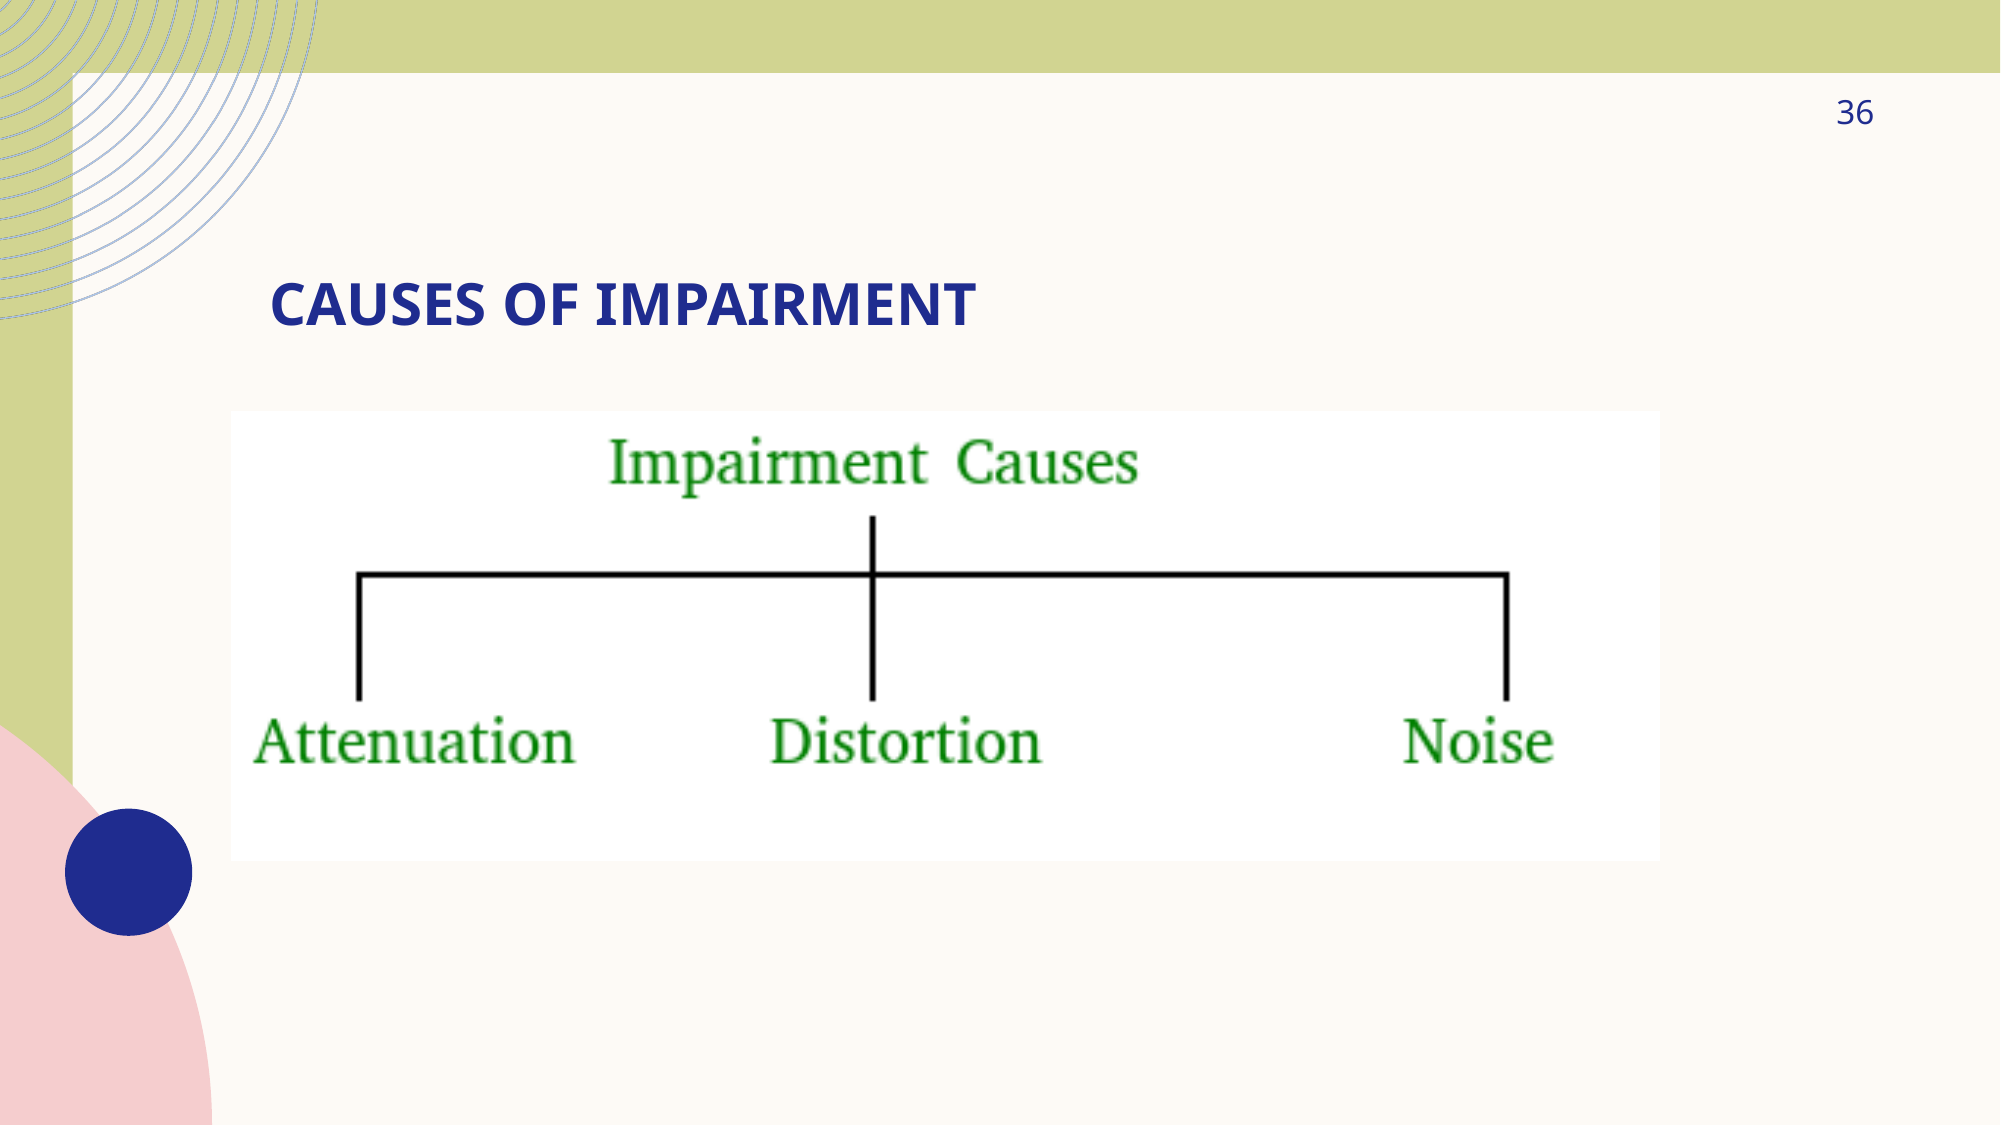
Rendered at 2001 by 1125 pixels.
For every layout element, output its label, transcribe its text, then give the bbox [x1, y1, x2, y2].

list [231, 411, 1660, 861]
picture [0, 0, 2001, 785]
slide_number 36 [1712, 75, 1875, 153]
title Causes of impairment [254, 173, 1875, 338]
